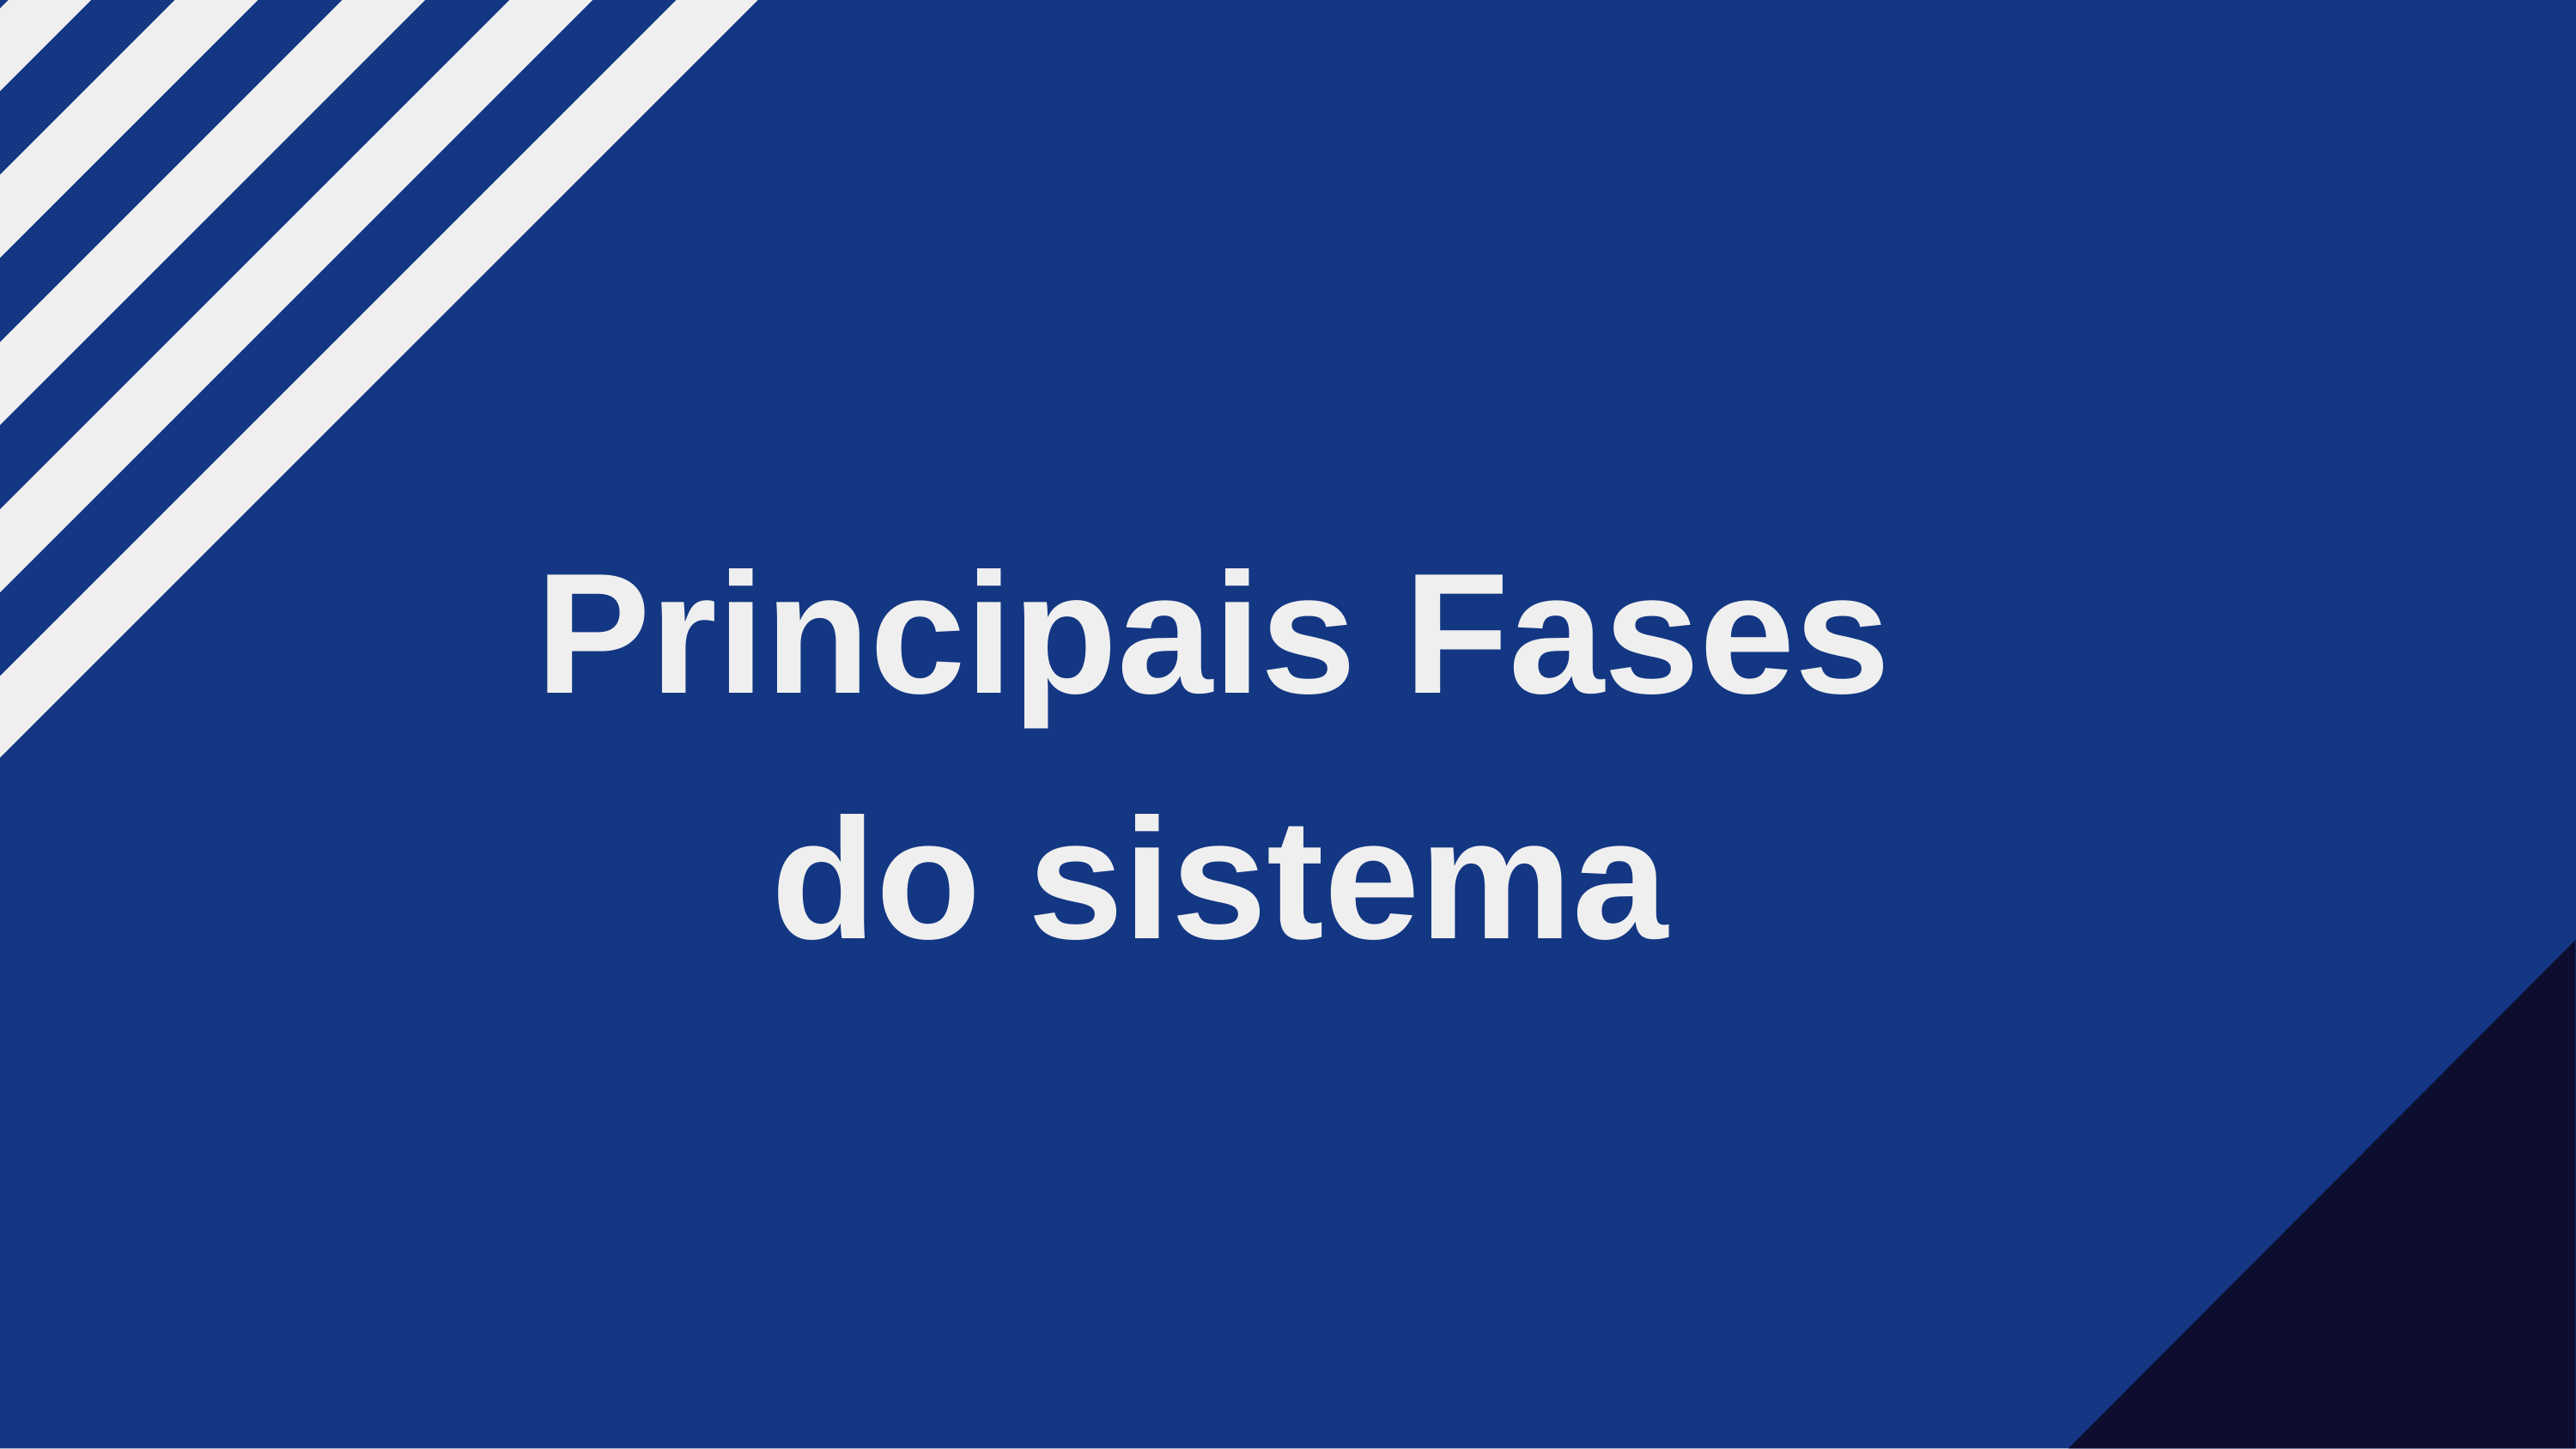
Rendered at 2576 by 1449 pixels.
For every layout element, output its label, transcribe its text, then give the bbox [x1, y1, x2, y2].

title Principais Fases do sistema [534, 476, 1966, 973]
text_box [0, 0, 758, 758]
text_box [2068, 940, 2576, 1449]
